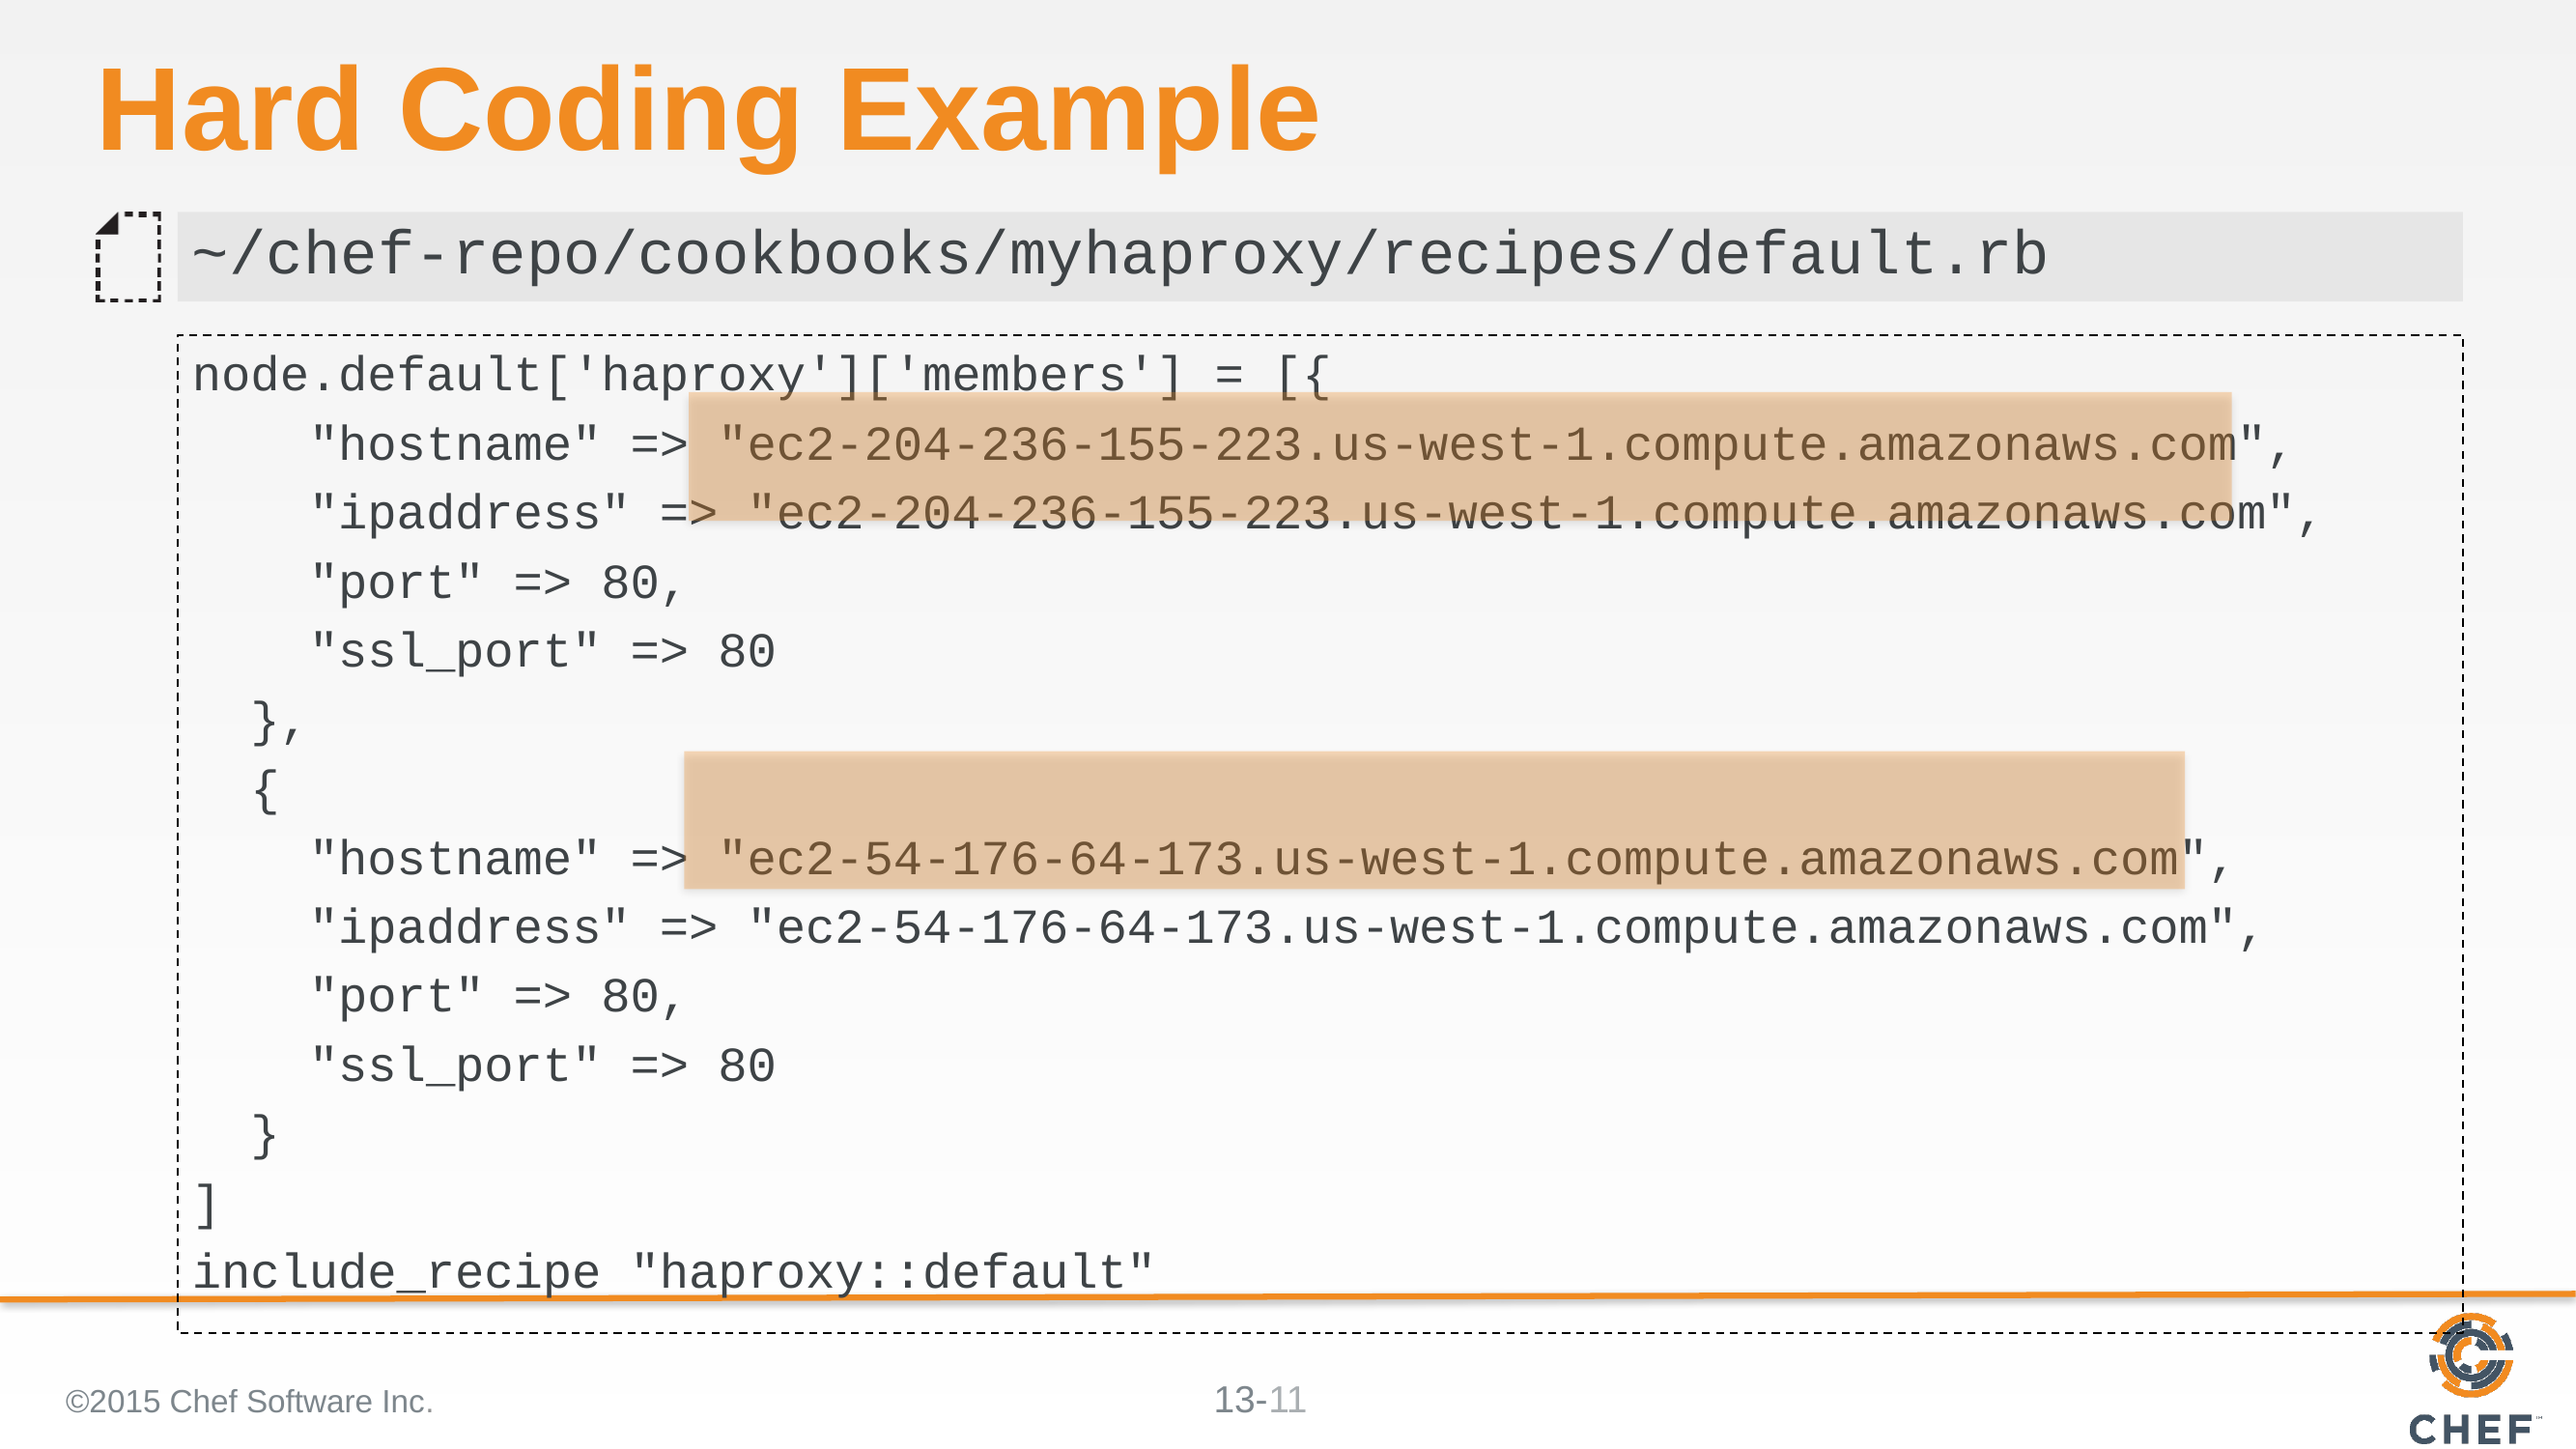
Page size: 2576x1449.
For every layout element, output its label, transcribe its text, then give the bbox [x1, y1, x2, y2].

picture [2399, 1297, 2550, 1449]
list ~/chef-repo/cookbooks/myhaproxy/recipes/default.rb [177, 212, 2463, 302]
footer ©2015 Chef Software Inc. [51, 1359, 952, 1440]
text_box [688, 391, 2232, 522]
text_box [684, 751, 2186, 890]
list node.default['haproxy']['members'] = [{ "hostname" => "ec2-204-236-155-223.us-west-1.compute.amazonaws.com", "ipaddress" => "ec2-204-236-155-223.us-west-1.compute.amazonaws.com", "port" => 80, "ssl_port" => 80 }, { "hostname" => "ec2-54-176-64-173.us-west-1.compute.amazonaws.com", "ipaddress" => "ec2-54-176-64-173.us-west-1.compute.amazonaws.com", "port" => 80, "ssl_port" => 80 } ] include_recipe "haproxy::default" [177, 334, 2464, 1334]
slide_number 11 [998, 1359, 1578, 1437]
title Hard Coding Example [96, 48, 2463, 180]
